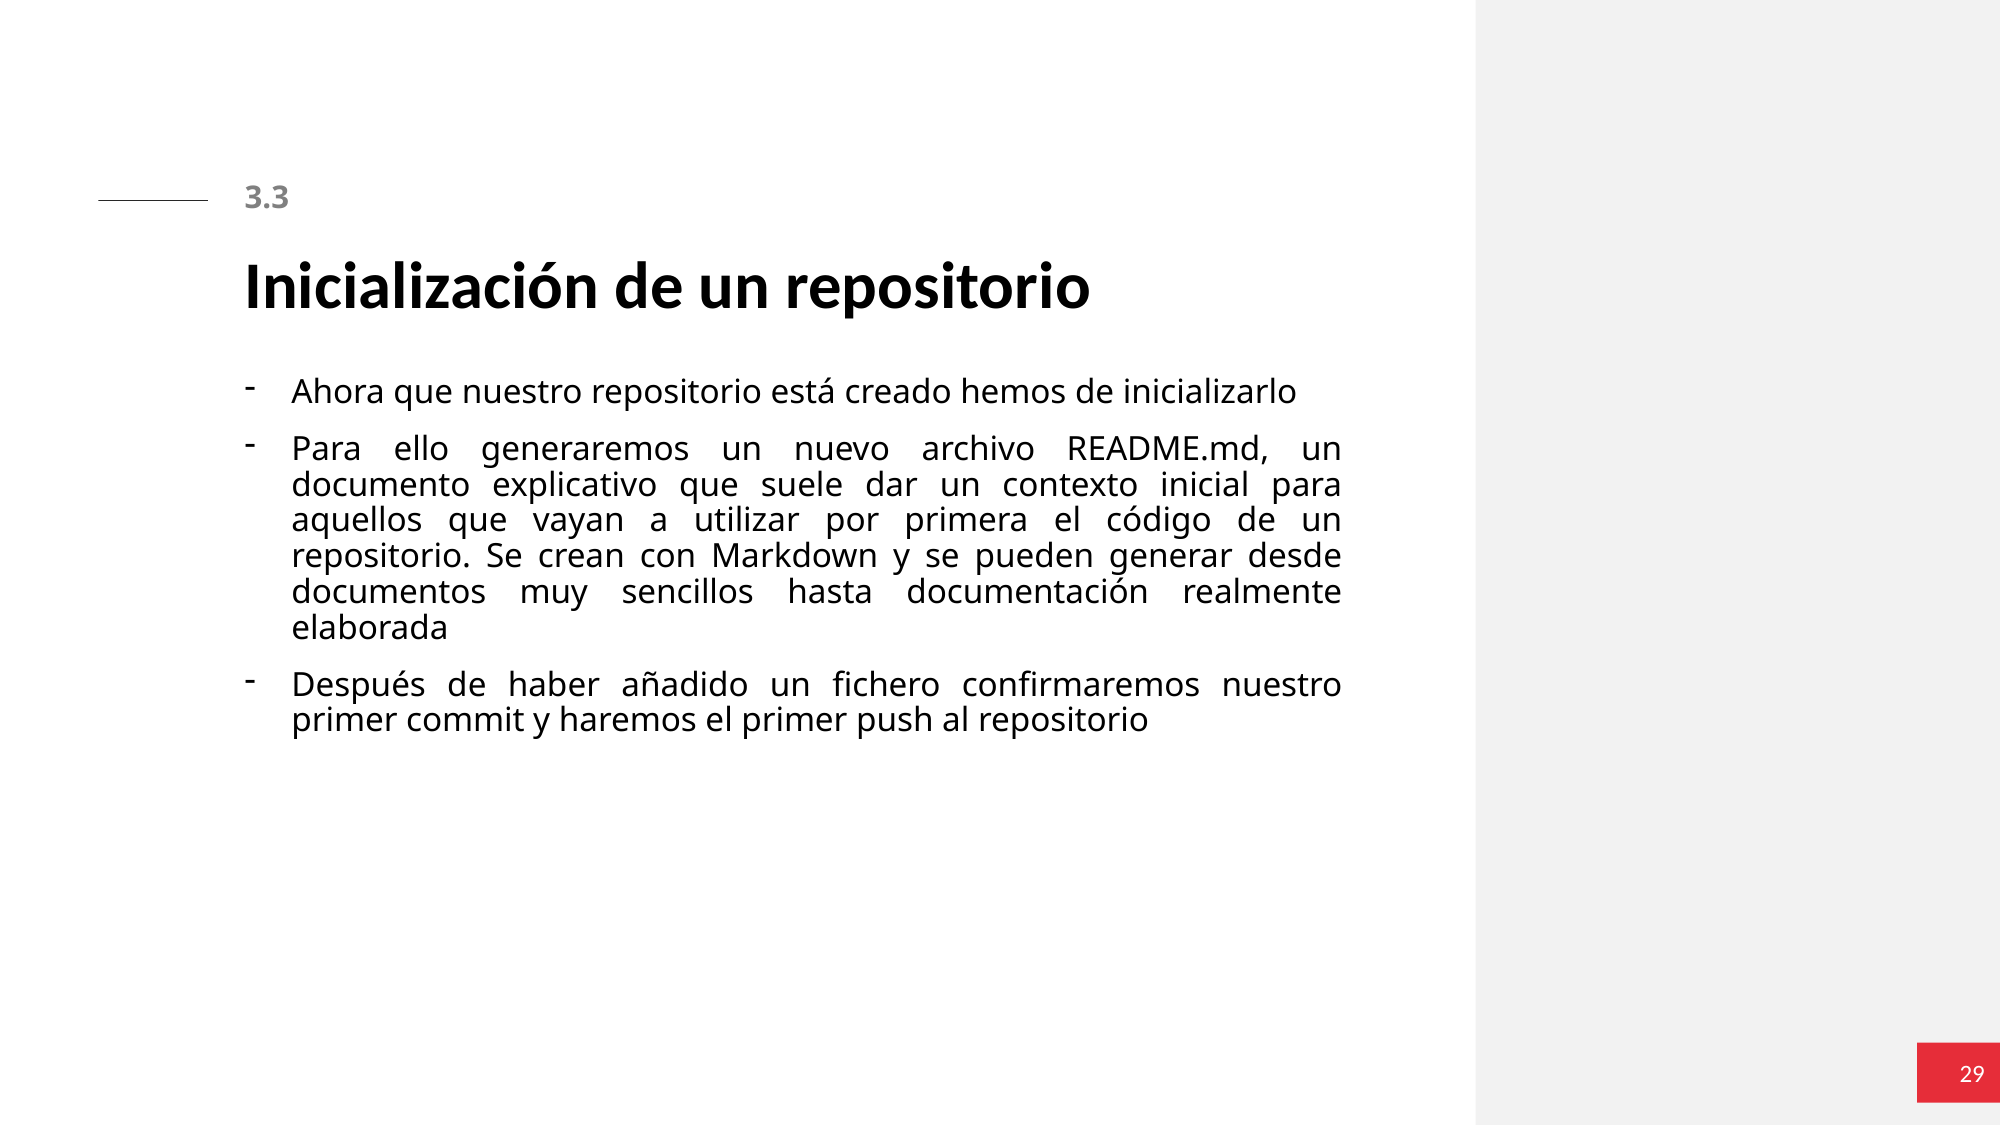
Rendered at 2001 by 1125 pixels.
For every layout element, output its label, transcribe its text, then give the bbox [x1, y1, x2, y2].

list Ahora que nuestro repositorio está creado hemos de inicializarlo Para ello generaremos un nuevo archivo README.md, un documento explicativo que suele dar un contexto inicial para aquellos que vayan a utilizar por primera el código de un repositorio. Se crean con Markdown y se pueden generar desde documentos muy sencillos hasta documentación realmente elaborada Después de haber añadido un fichero confirmaremos nuestro primer commit y haremos el primer push al repositorio [229, 367, 1360, 964]
slide_number 29 [1917, 1042, 2000, 1103]
list 3.3 [229, 174, 607, 224]
title Inicialización de un repositorio [229, 241, 1360, 332]
